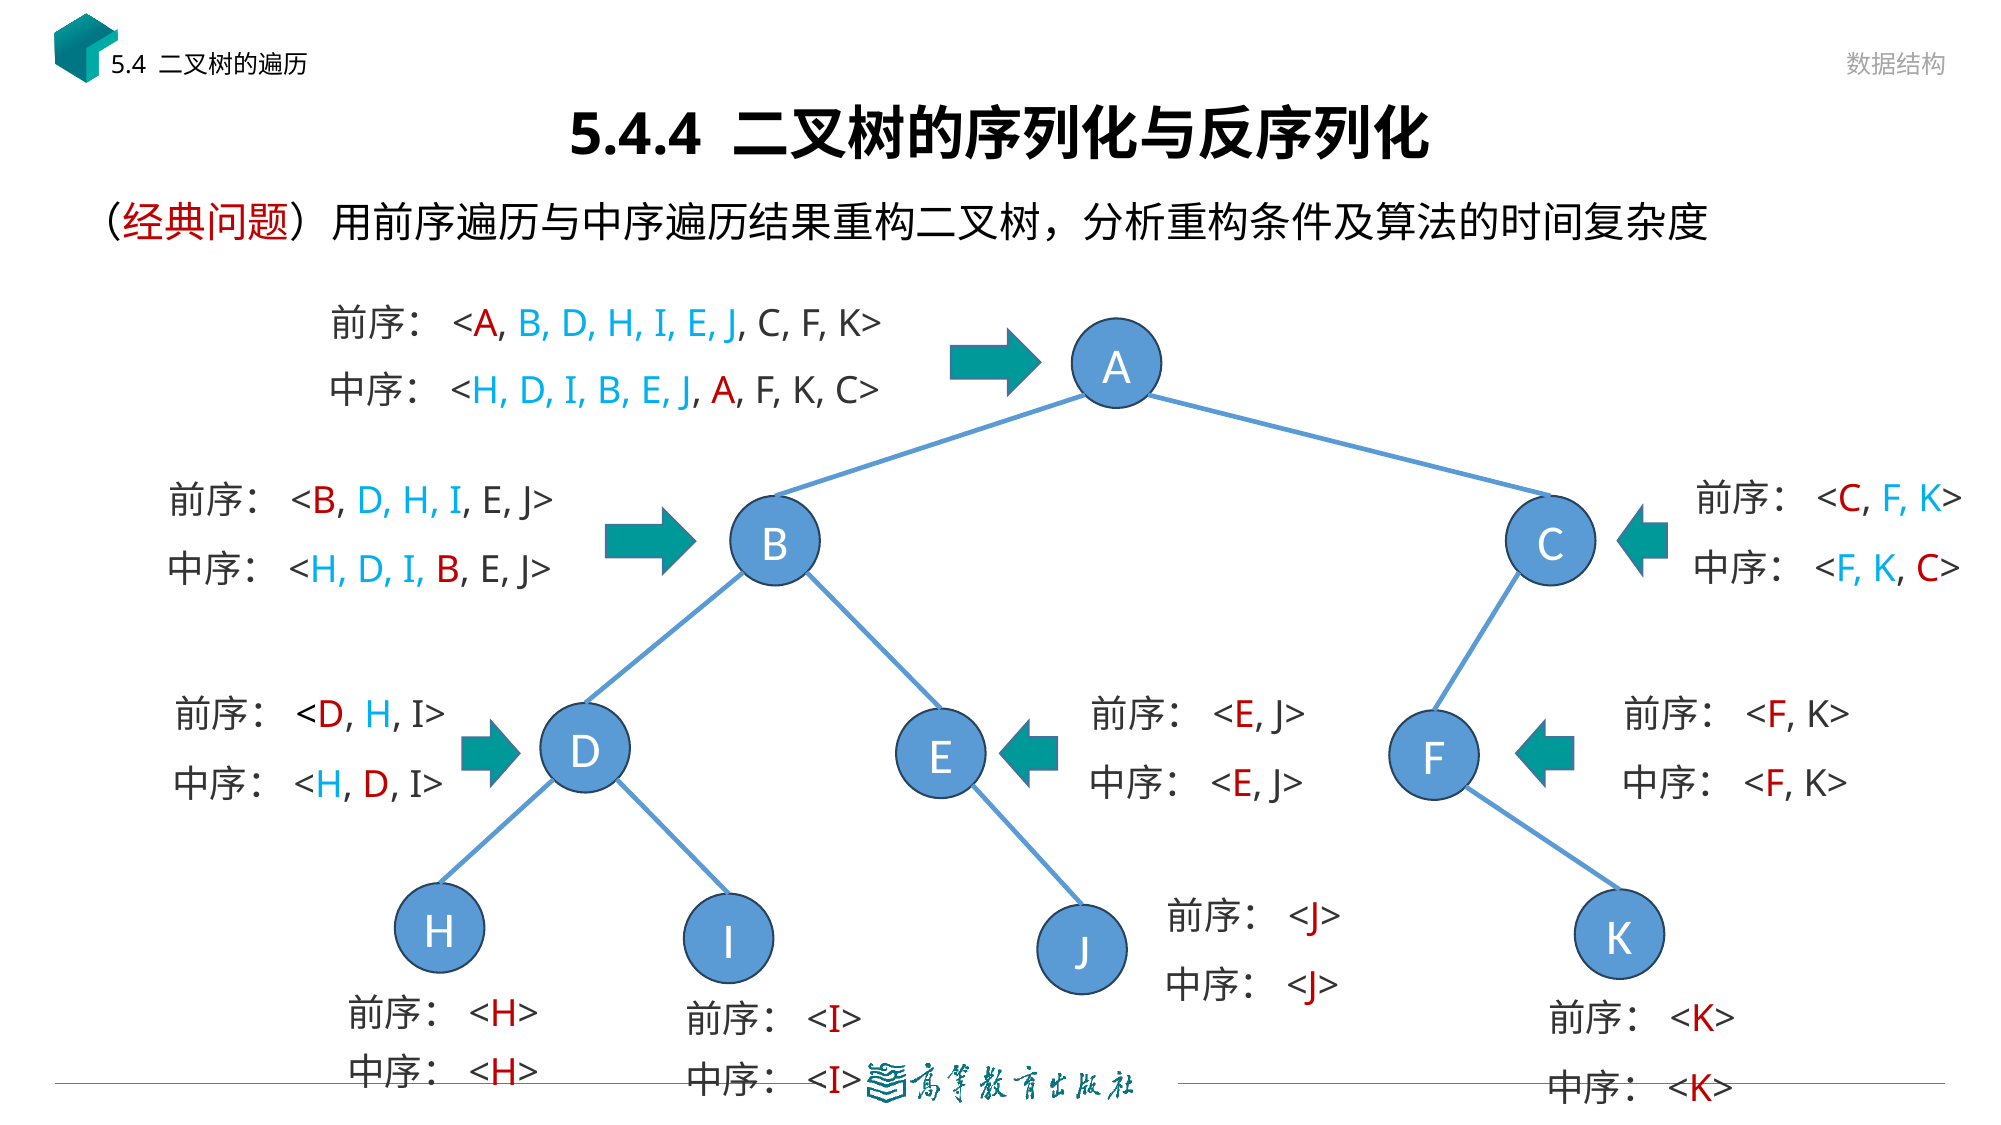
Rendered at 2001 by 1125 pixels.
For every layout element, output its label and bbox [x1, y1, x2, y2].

text_box [1531, 1076, 1985, 1116]
text_box [332, 1061, 1124, 1109]
subtitle [95, 44, 894, 99]
text_box [332, 1001, 1124, 1048]
text_box [65, 187, 2000, 1047]
title [137, 92, 1863, 178]
list [1115, 32, 1962, 86]
picture [867, 1063, 1133, 1103]
